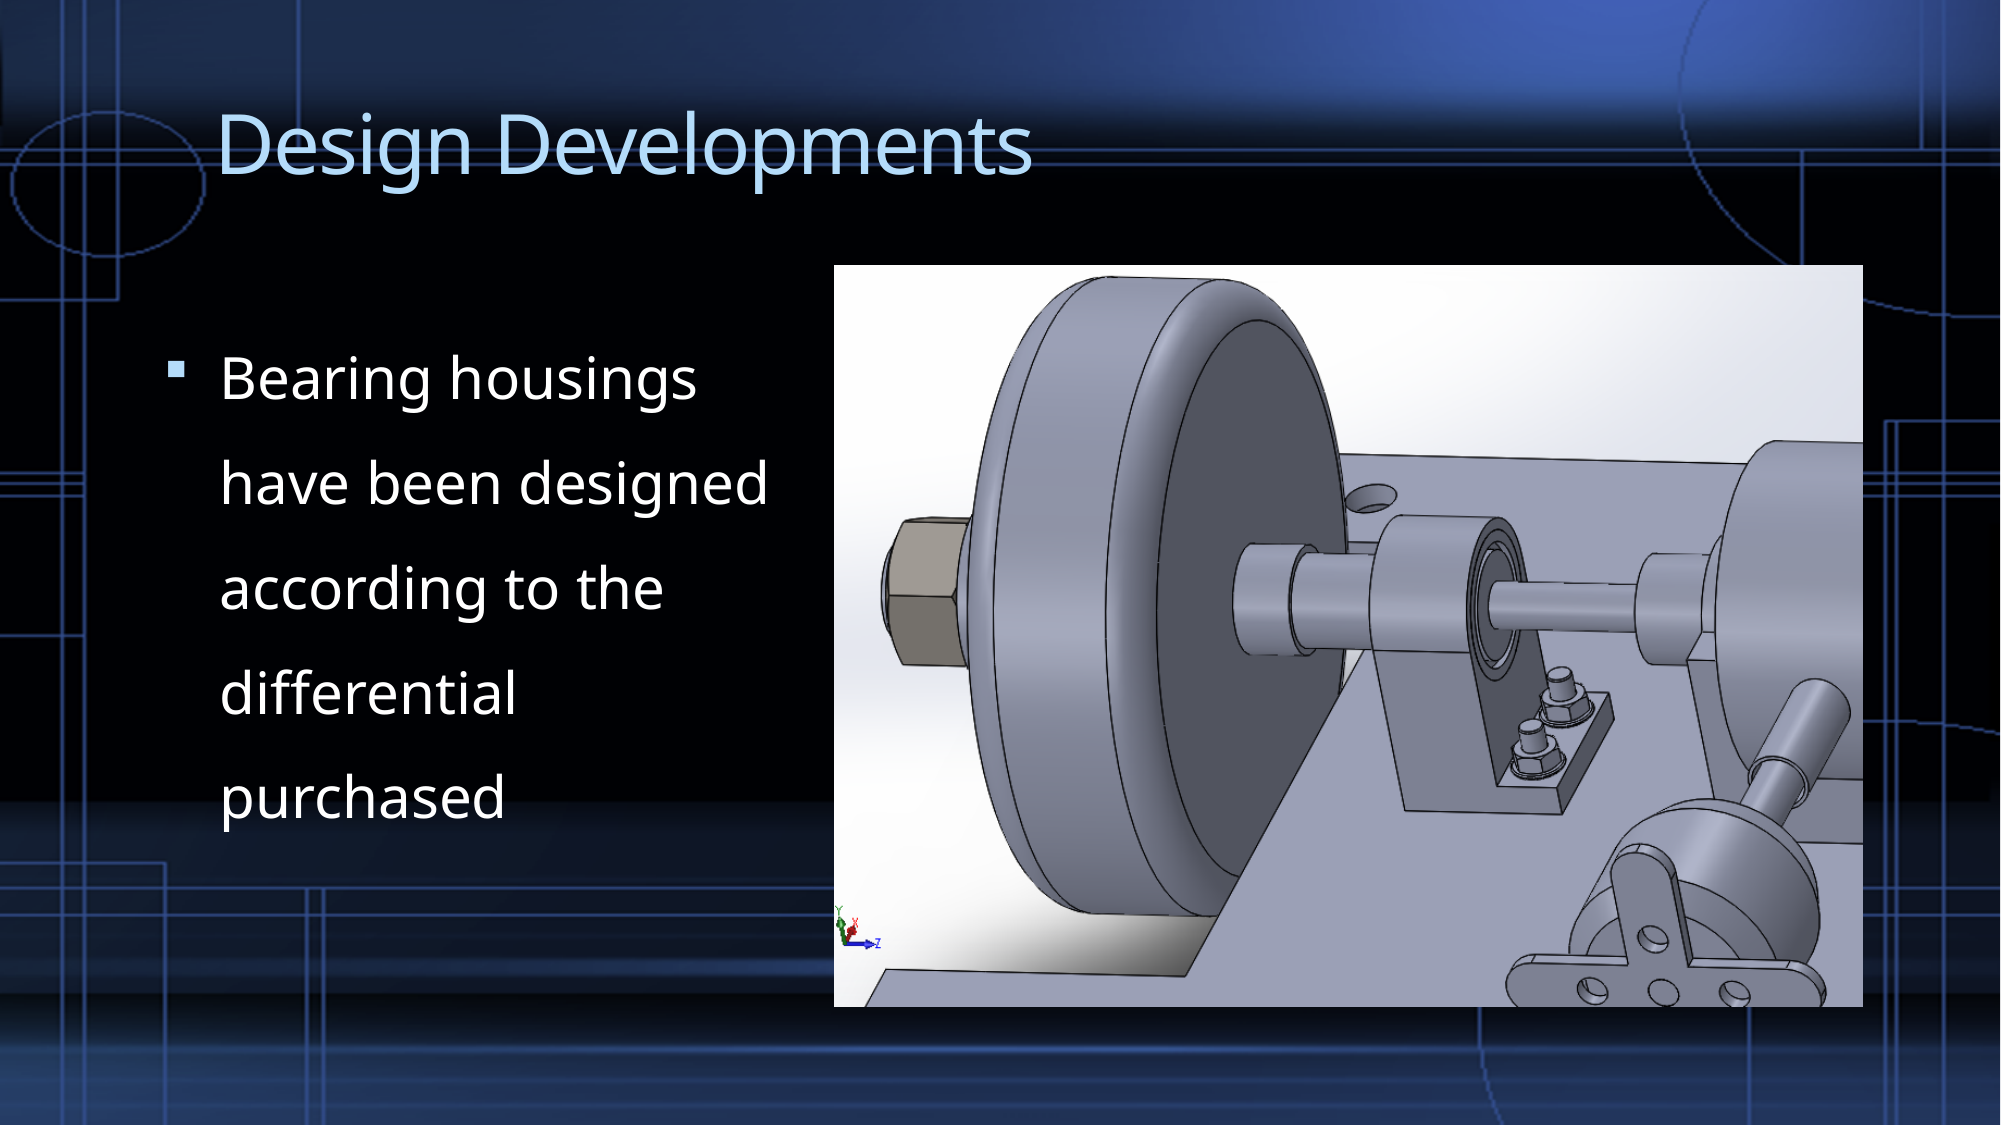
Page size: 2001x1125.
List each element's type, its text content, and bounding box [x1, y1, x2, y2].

title Design Developments [200, 83, 1900, 234]
list Bearing housings have been designed according to the differential purchased [137, 299, 811, 974]
picture [0, 0, 2001, 1125]
